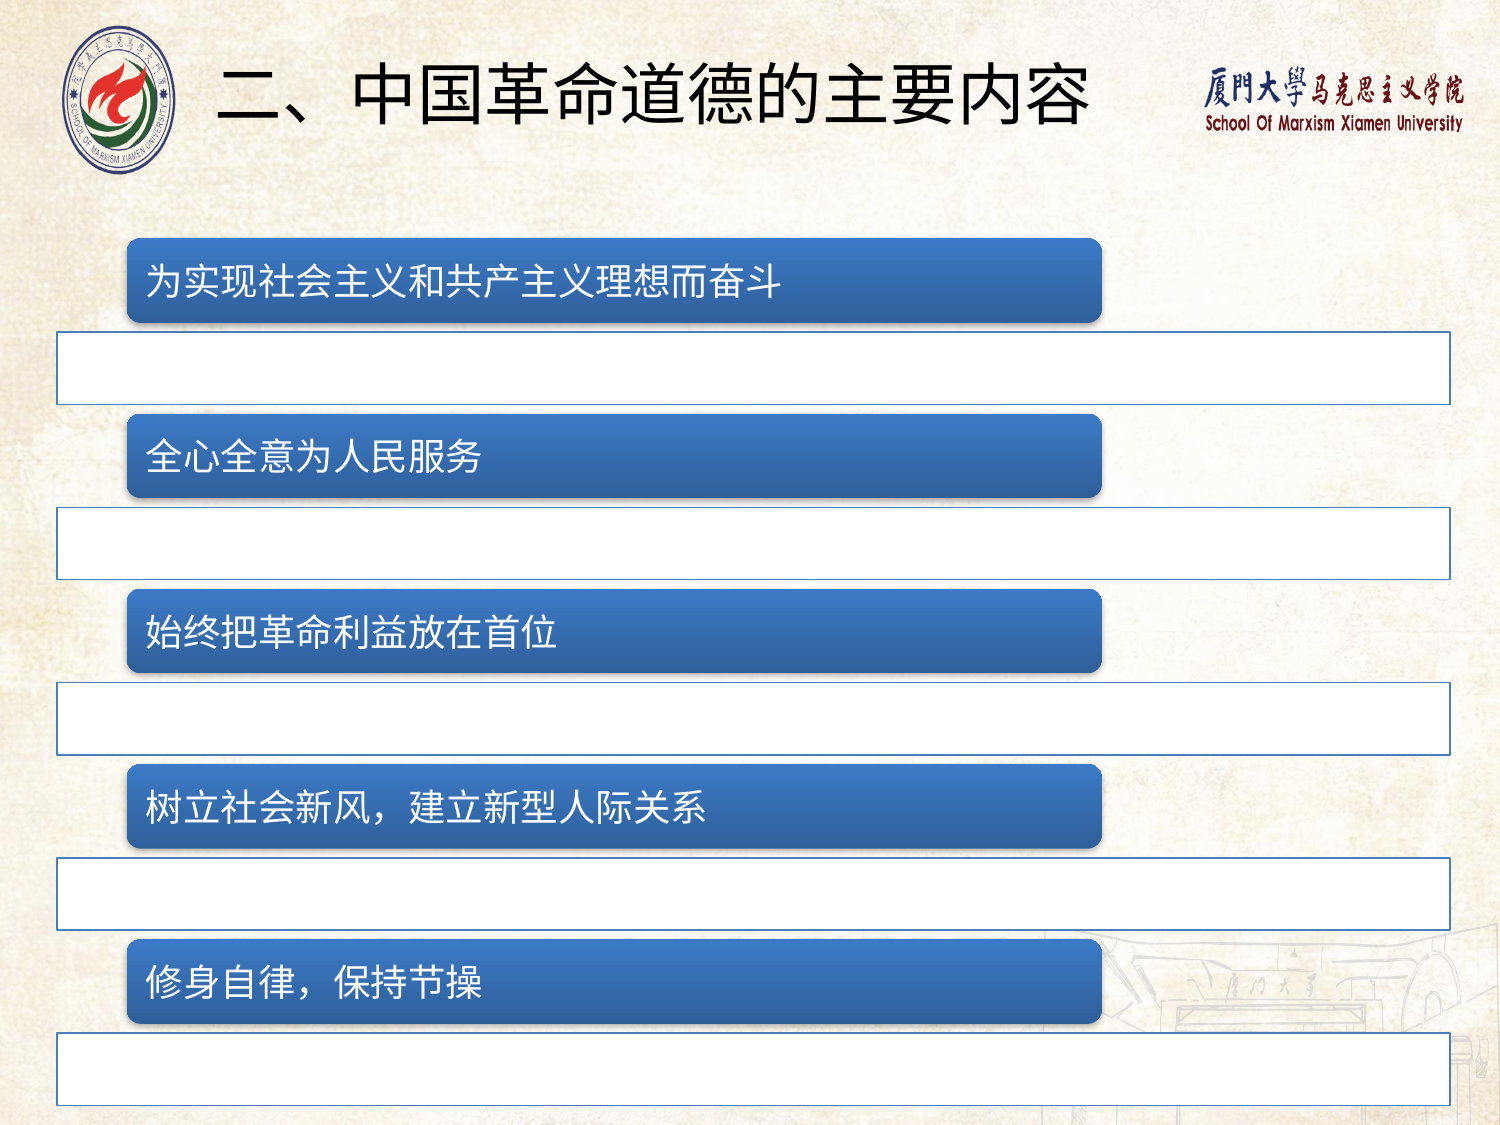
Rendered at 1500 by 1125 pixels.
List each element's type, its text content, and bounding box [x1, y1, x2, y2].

text_box 二、中国革命道德的主要内容 [0, 44, 1329, 233]
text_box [56, 228, 1451, 1106]
picture [0, 0, 1500, 1125]
